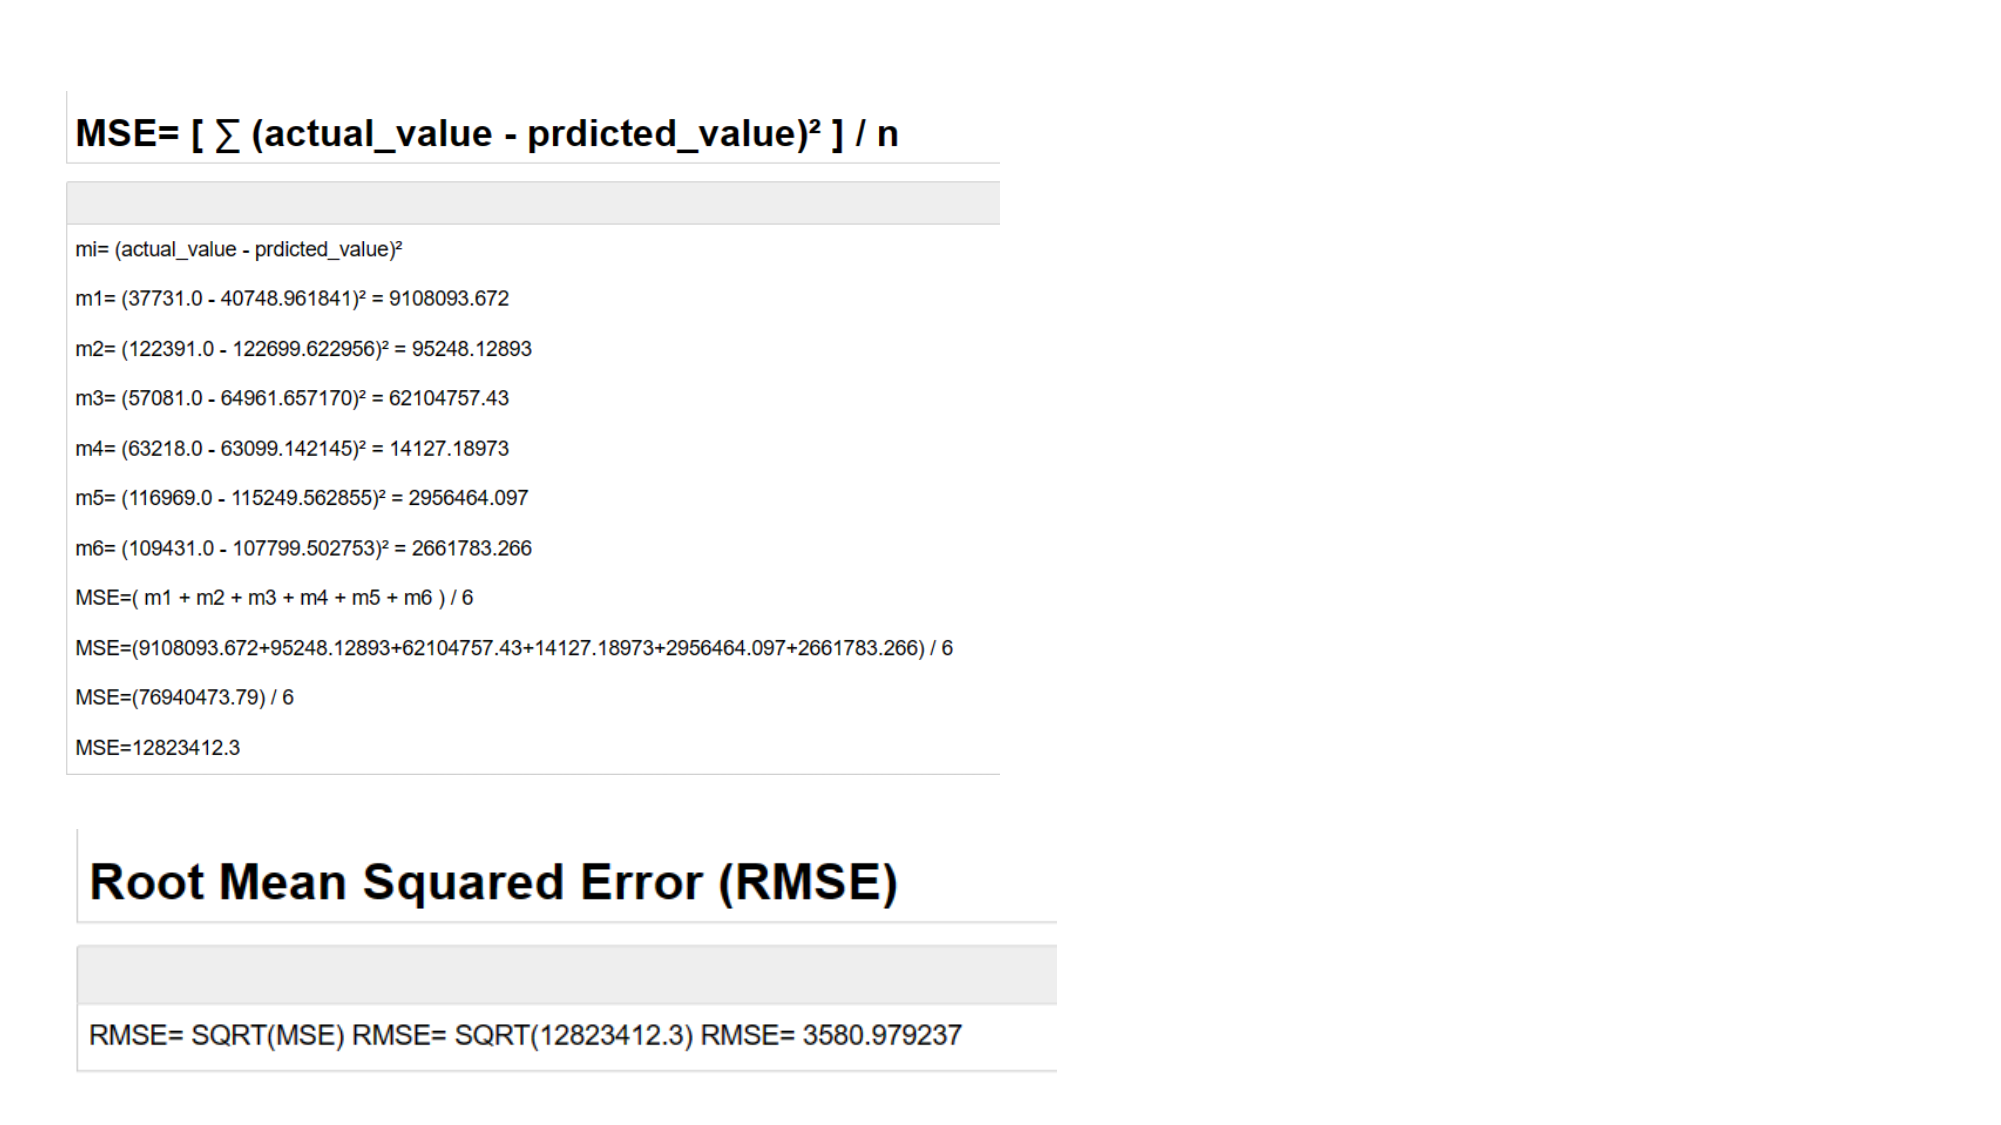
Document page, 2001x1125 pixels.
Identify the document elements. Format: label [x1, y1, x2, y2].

picture [58, 829, 1057, 1078]
picture [58, 91, 1000, 775]
